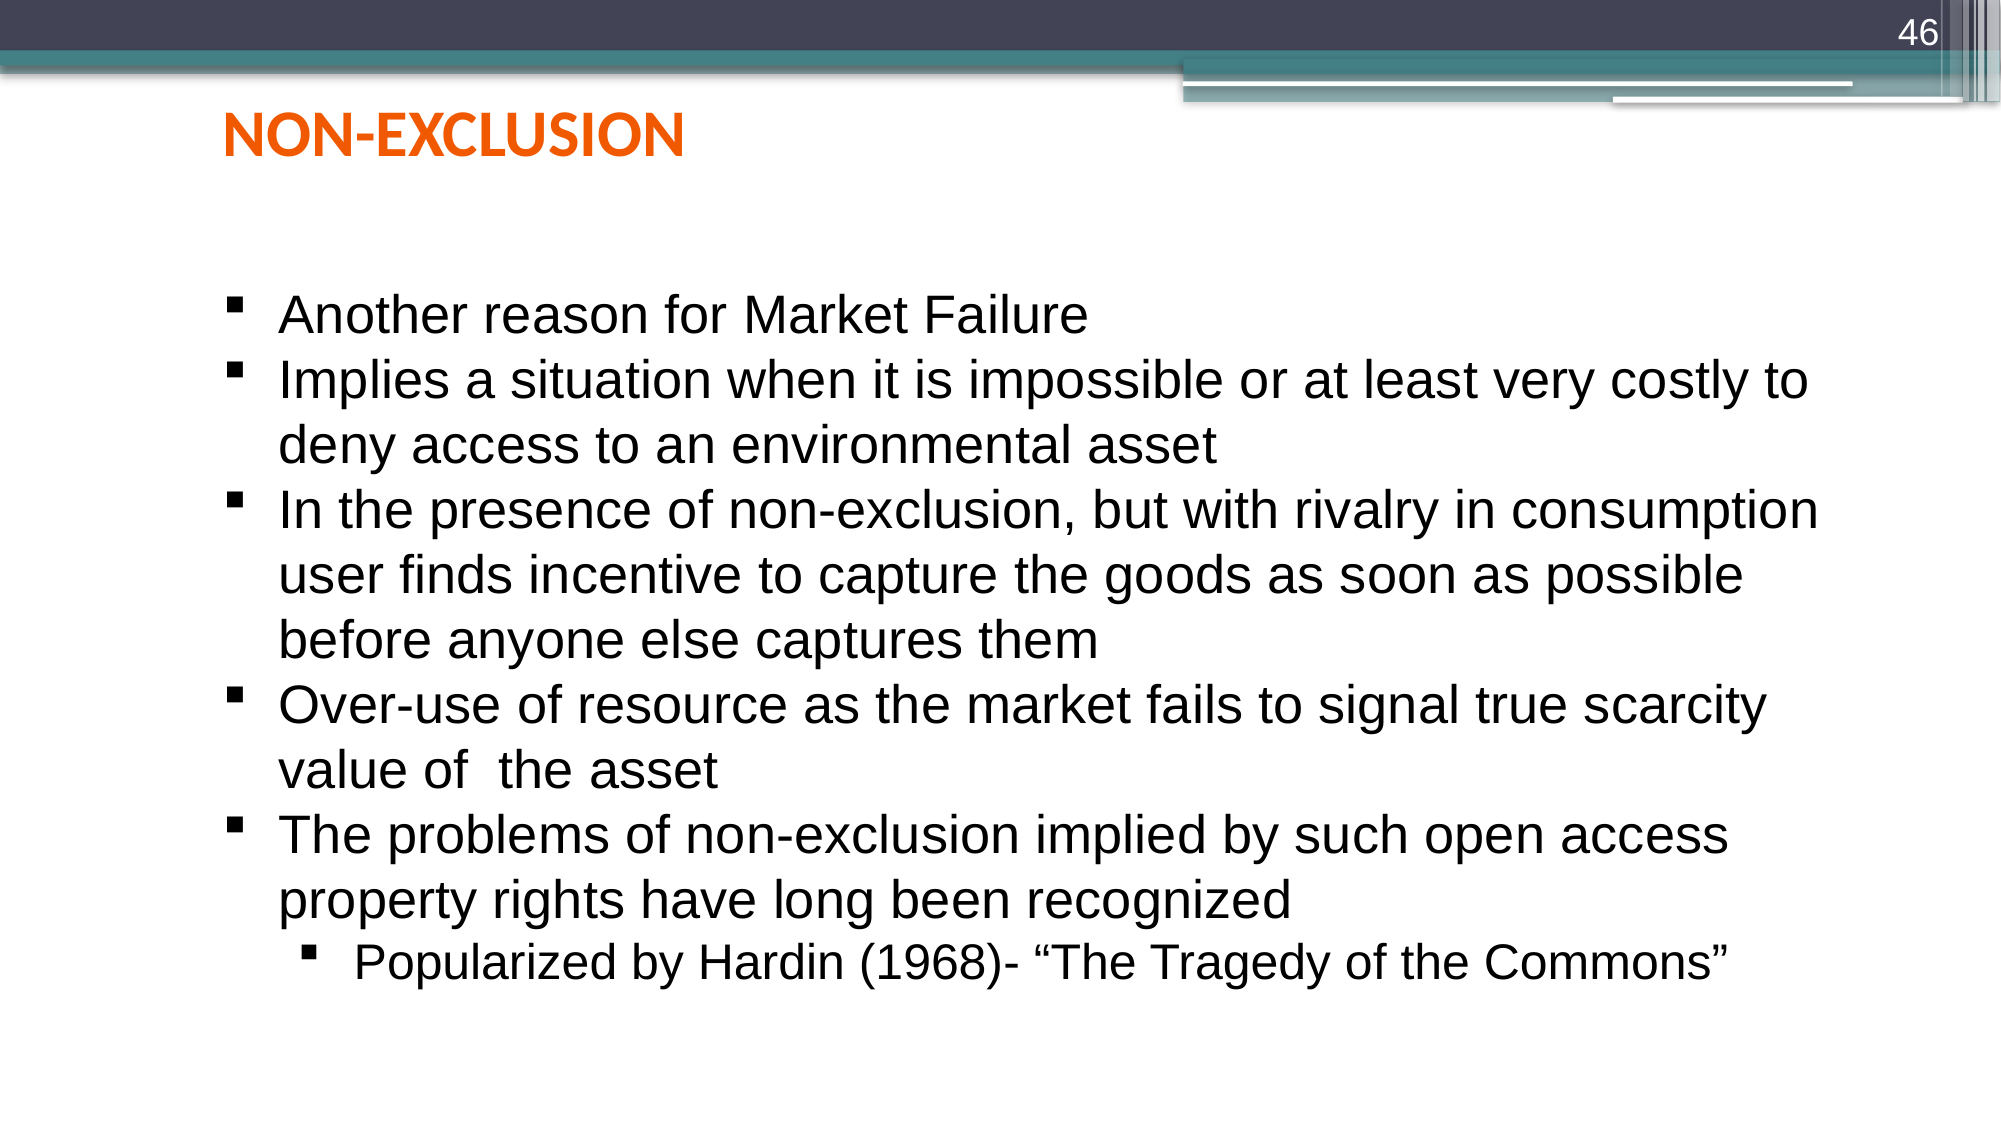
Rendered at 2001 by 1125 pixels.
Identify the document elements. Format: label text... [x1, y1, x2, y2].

slide_number 46 [1787, 0, 1955, 61]
text_box Non-Exclusion [207, 80, 1671, 181]
text_box Another reason for Market Failure Implies a situation when it is impossible or at least very costly to deny access to an environmental asset In the presence of non-exclusion, but with rivalry in consumption user finds incentive to capture the goods as soon as possible before anyone else captures them Over-use of resource as the market fails to signal true scarcity value of the asset The problems of non-exclusion implied by such open access property rights have long been recognized Popularized by Hardin (1968)- “The Tragedy of the Commons” [207, 272, 1919, 997]
